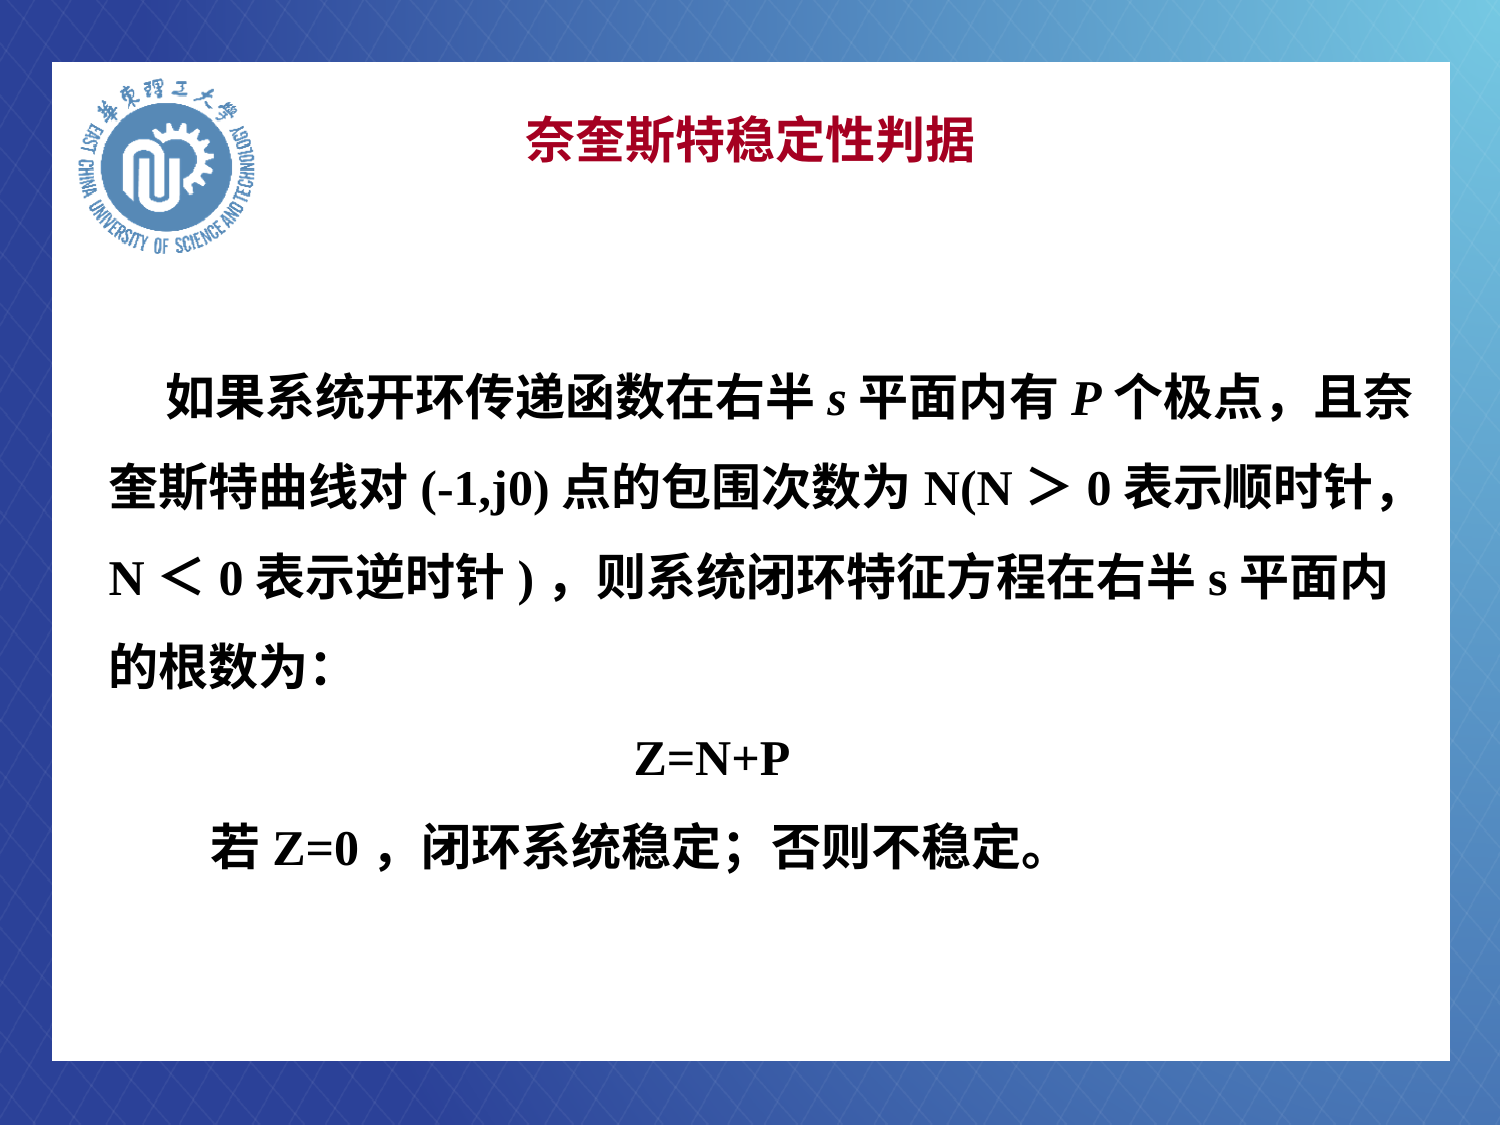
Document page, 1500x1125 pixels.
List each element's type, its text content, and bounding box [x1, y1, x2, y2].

title 奈奎斯特稳定性判据 [74, 44, 1426, 233]
picture [0, 0, 1500, 1125]
text_box 如果系统开环传递函数在右半s平面内有P个极点，且奈奎斯特曲线对(-1,j0)点的包围次数为N(N＞0表示顺时针，N＜0表示逆时针)，则系统闭环特征方程在右半s平面内的根数为： Z=N+P 若Z=0，闭环系统稳定；否则不稳定。 [93, 328, 1430, 883]
